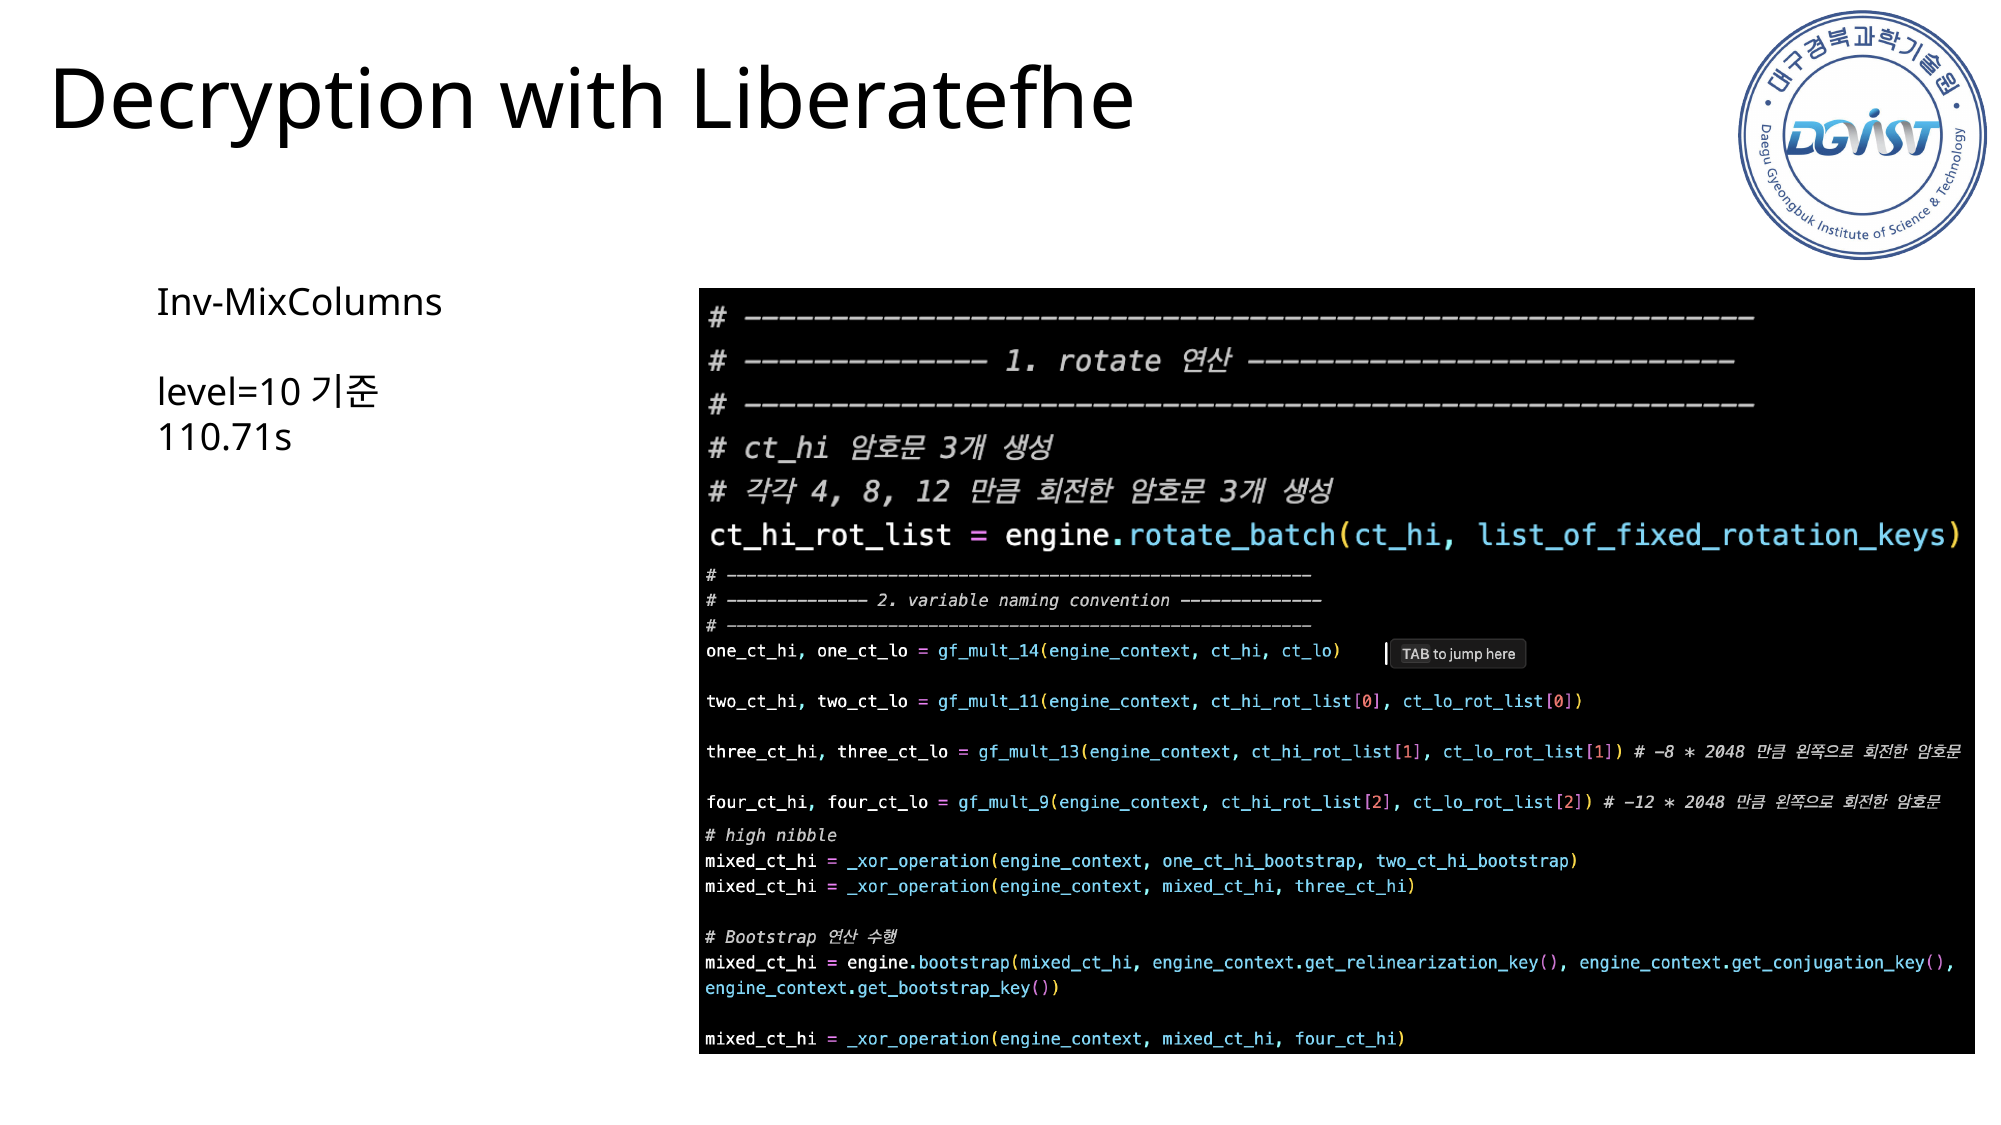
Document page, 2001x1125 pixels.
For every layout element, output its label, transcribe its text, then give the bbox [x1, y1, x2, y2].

picture [698, 287, 1975, 1055]
text_box Decryption with Liberatefhe [28, 24, 1231, 165]
picture [1726, 0, 1999, 272]
text_box Inv-MixColumns level=10기준 110.71s [142, 270, 458, 466]
